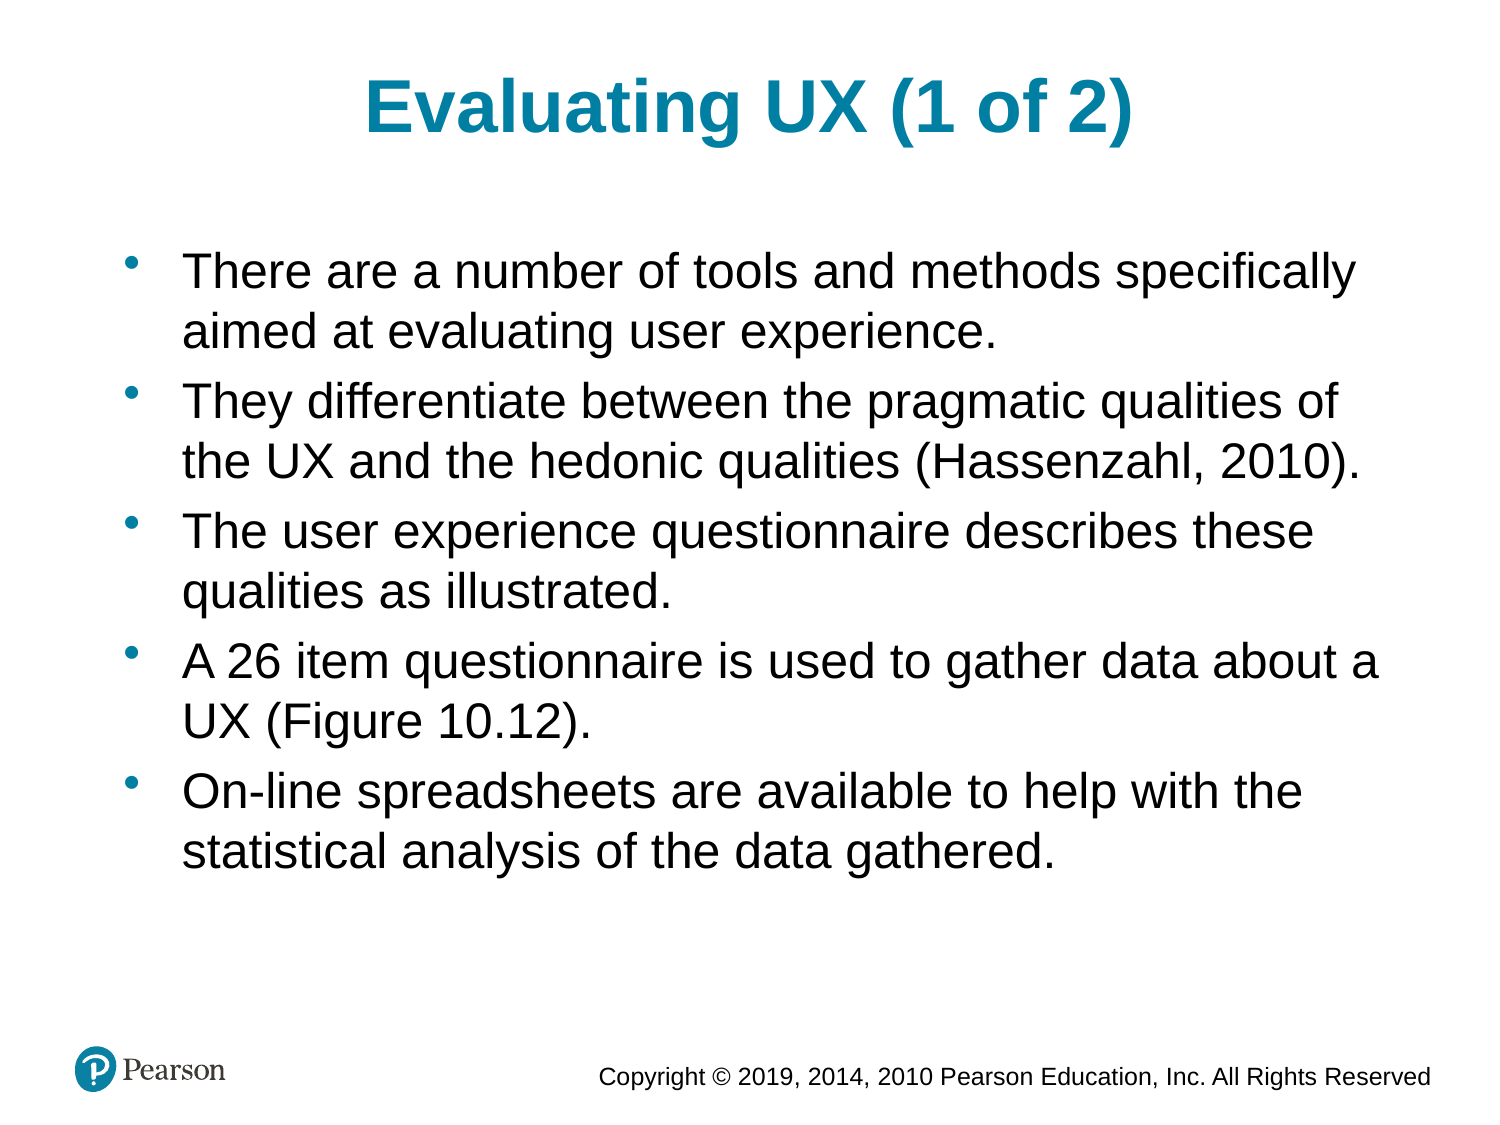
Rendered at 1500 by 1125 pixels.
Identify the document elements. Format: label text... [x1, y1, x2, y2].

title Evaluating UX (1 of 2) [103, 42, 1397, 163]
list There are a number of tools and methods specifically aimed at evaluating user experience. They differentiate between the pragmatic qualities of the UX and the hedonic qualities (Hassenzahl, 2010). The user experience questionnaire describes these qualities as illustrated. A 26 item questionnaire is used to gather data about a UX (Figure 10.12). On-line spreadsheets are available to help with the statistical analysis of the data gathered. [108, 230, 1403, 945]
